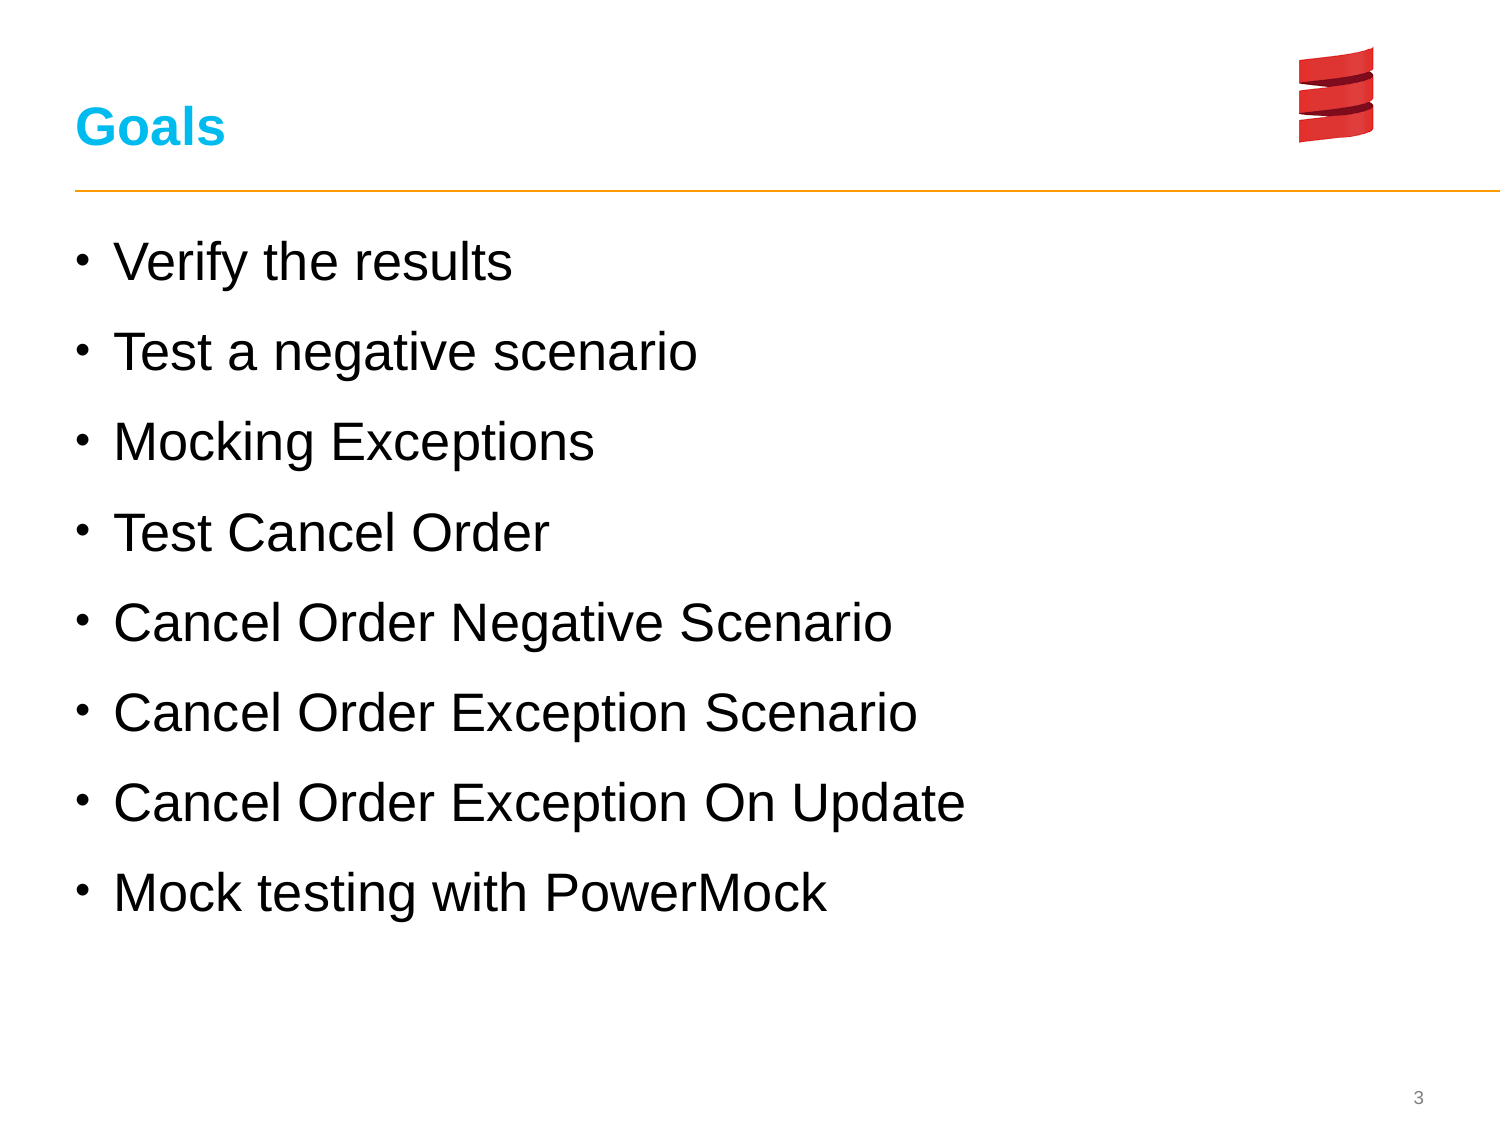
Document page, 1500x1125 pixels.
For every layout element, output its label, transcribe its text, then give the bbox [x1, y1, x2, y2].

title Goals [75, 27, 1422, 157]
list Verify the results Test a negative scenario Mocking Exceptions Test Cancel Order Cancel Order Negative Scenario Cancel Order Exception Scenario Cancel Order Exception On Update Mock testing with PowerMock [75, 226, 1425, 1018]
